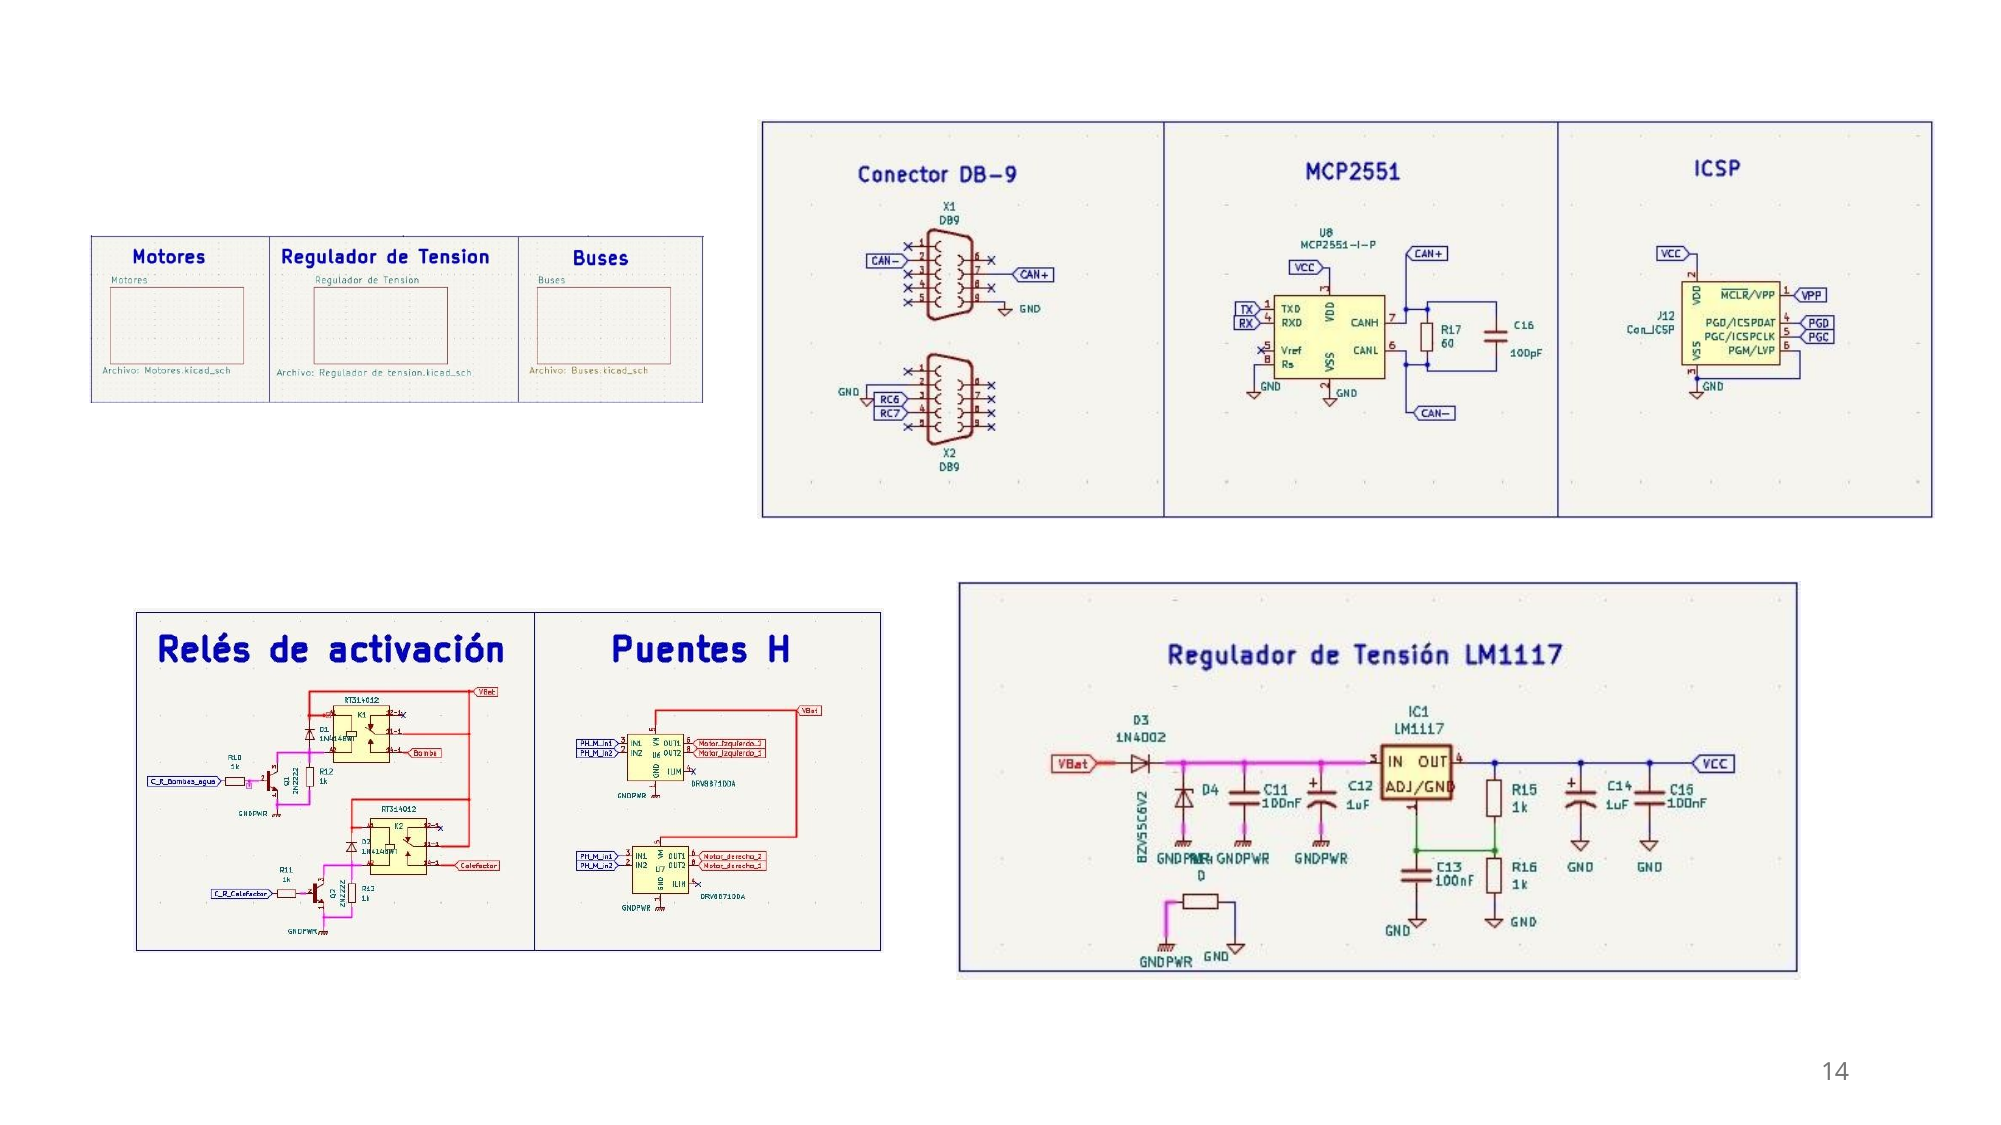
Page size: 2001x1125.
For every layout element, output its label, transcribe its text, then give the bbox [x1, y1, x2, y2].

picture [89, 234, 704, 404]
picture [757, 119, 1935, 519]
slide_number 14 [1814, 1055, 1856, 1125]
picture [133, 608, 885, 953]
picture [956, 581, 1801, 980]
